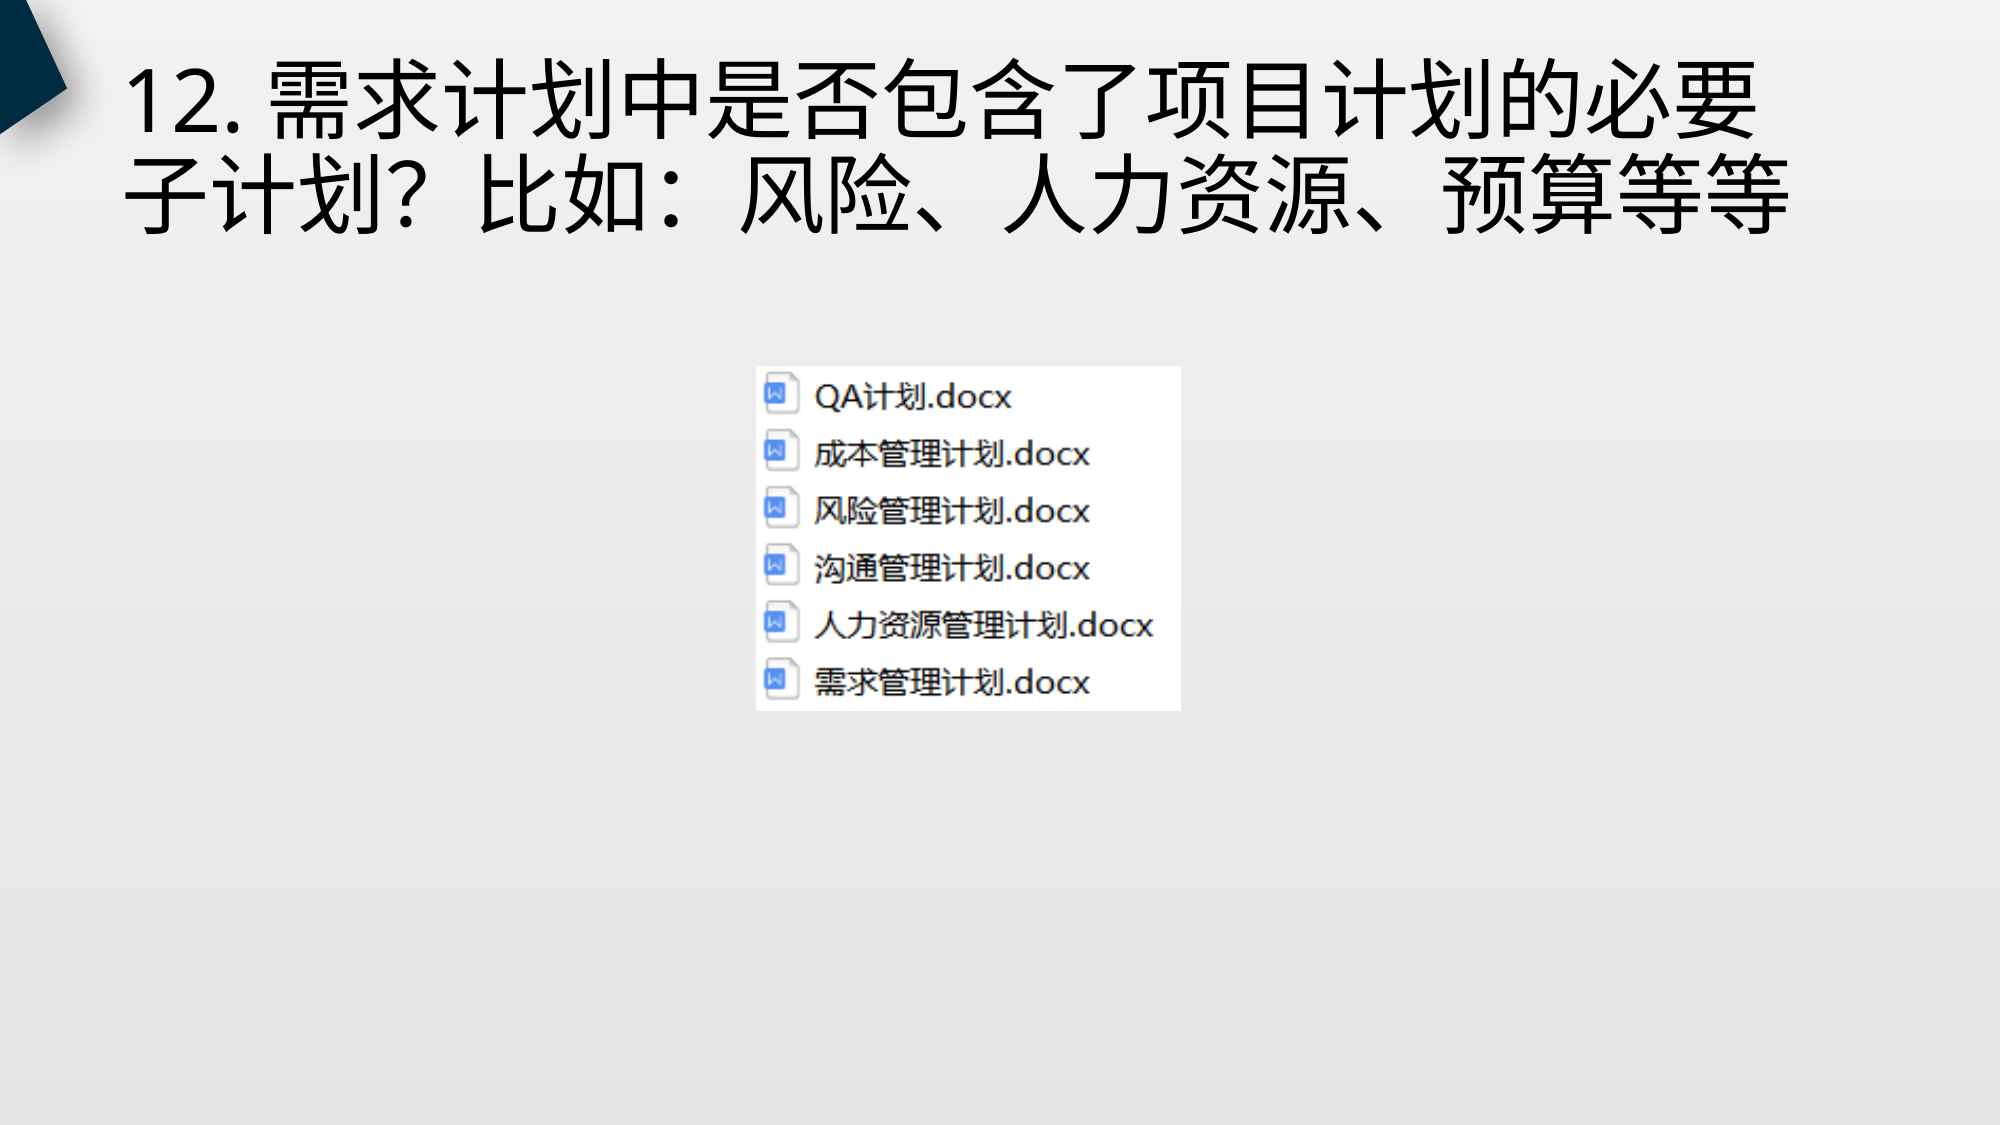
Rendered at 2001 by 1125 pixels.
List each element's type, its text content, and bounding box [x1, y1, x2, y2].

title 12.需求计划中是否包含了项目计划的必要子计划？比如：风险、人力资源、预算等等 [106, 42, 1832, 260]
picture [756, 366, 1181, 711]
text_box [0, 0, 68, 135]
